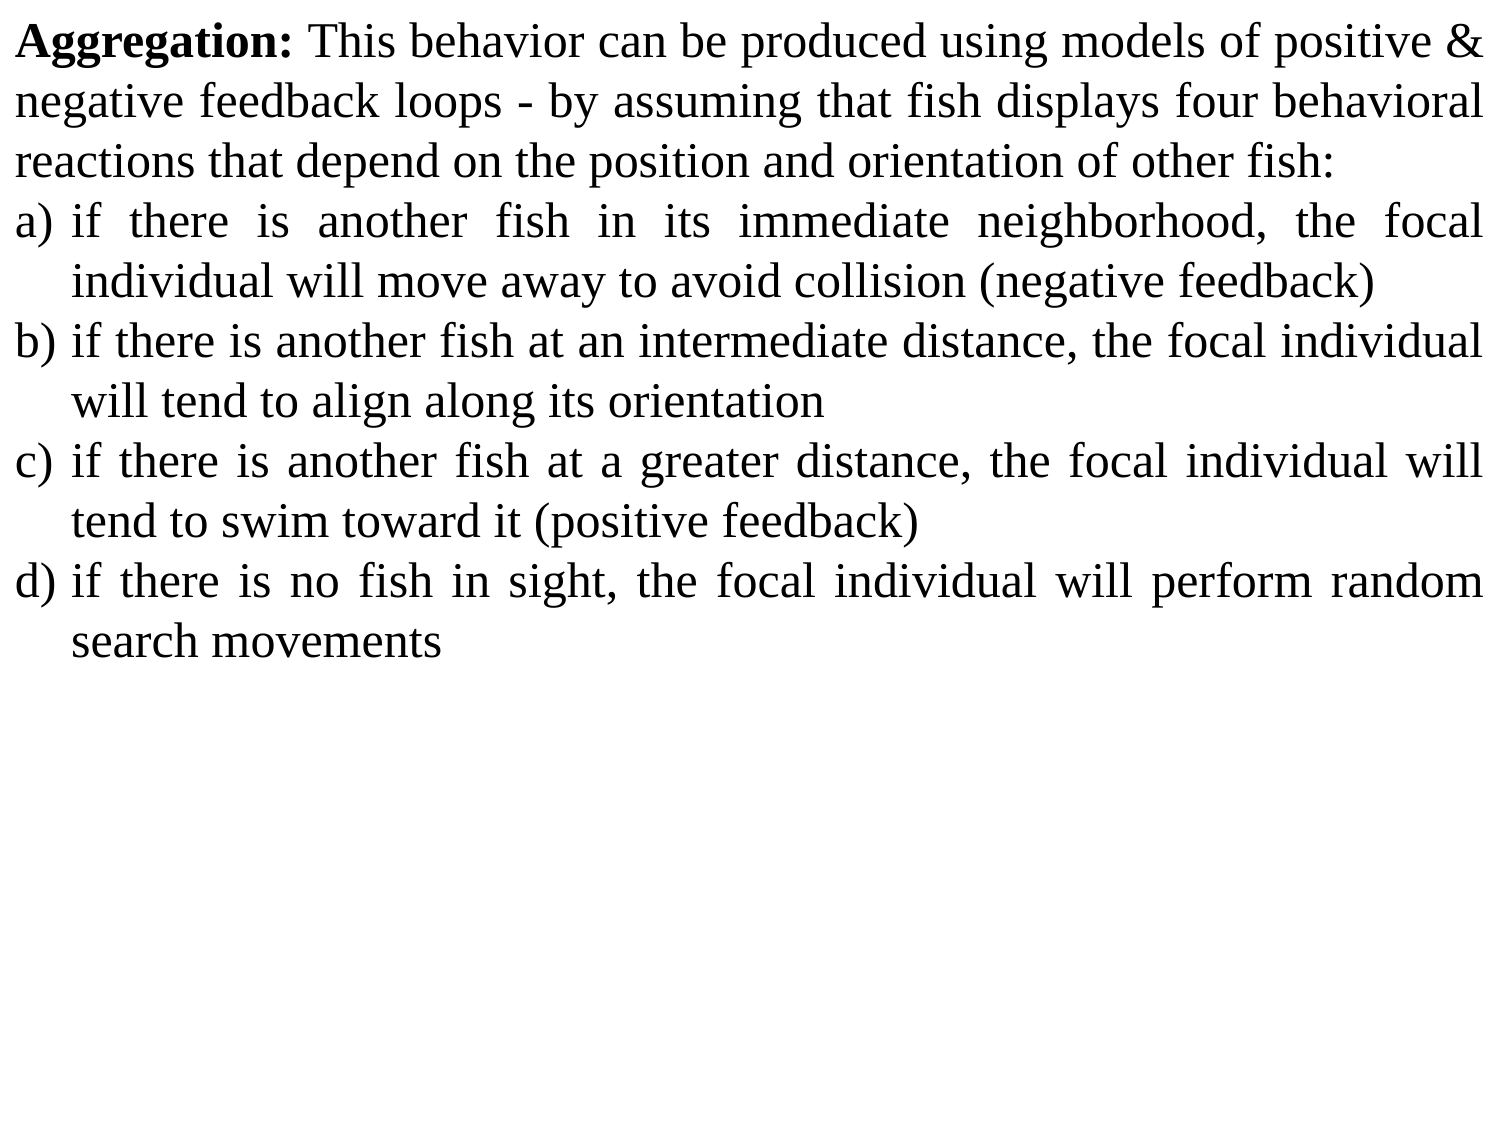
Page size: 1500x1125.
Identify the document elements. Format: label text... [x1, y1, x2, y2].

text_box Aggregation: This behavior can be produced using models of positive & negative feedback loops - by assuming that fish displays four behavioral reactions that depend on the position and orientation of other fish: if there is another fish in its immediate neighborhood, the focal individual will move away to avoid collision (negative feedback) if there is another fish at an intermediate distance, the focal individual will tend to align along its orientation if there is another fish at a greater distance, the focal individual will tend to swim toward it (positive feedback) if there is no fish in sight, the focal individual will perform random search movements [0, 0, 1500, 675]
